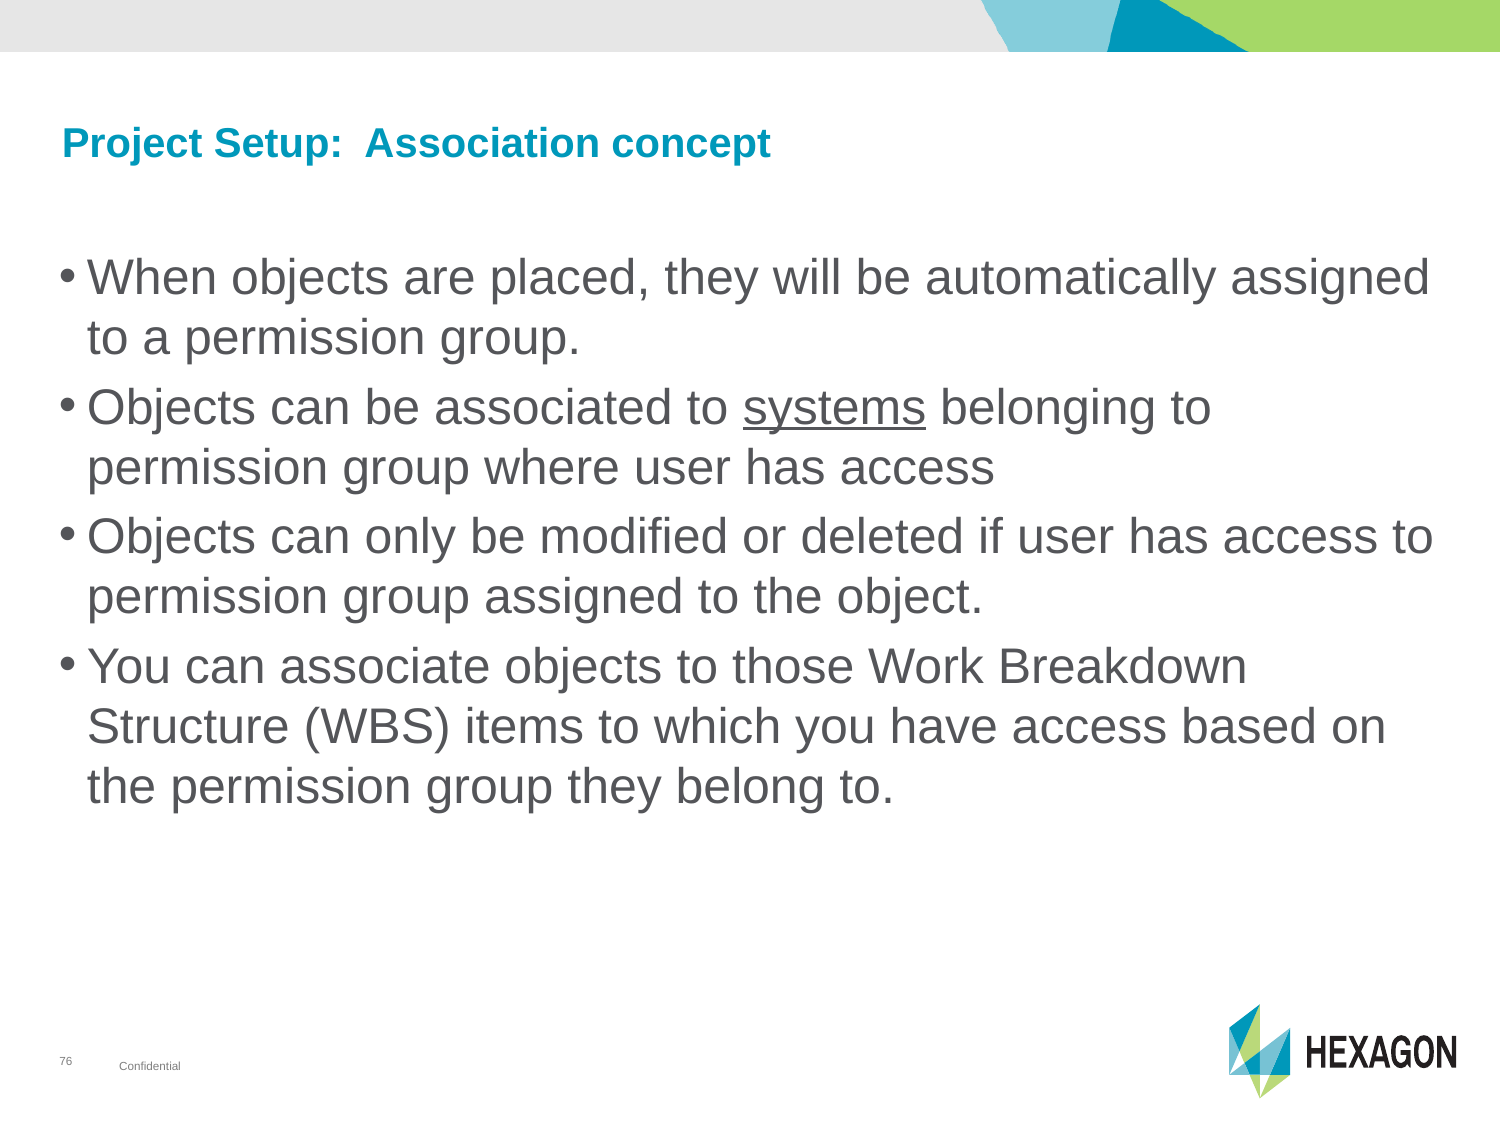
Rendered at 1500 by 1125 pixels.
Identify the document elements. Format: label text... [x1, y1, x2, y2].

list When objects are placed, they will be automatically assigned to a permission group. Objects can be associated to systems belonging to permission group where user has access Objects can only be modified or deleted if user has access to permission group assigned to the object. You can associate objects to those Work Breakdown Structure (WBS) items to which you have access based on the permission group they belong to. [43, 237, 1456, 975]
picture [0, 0, 1119, 52]
title Project Setup: Association concept [46, 106, 1456, 188]
picture [1162, 0, 1500, 52]
